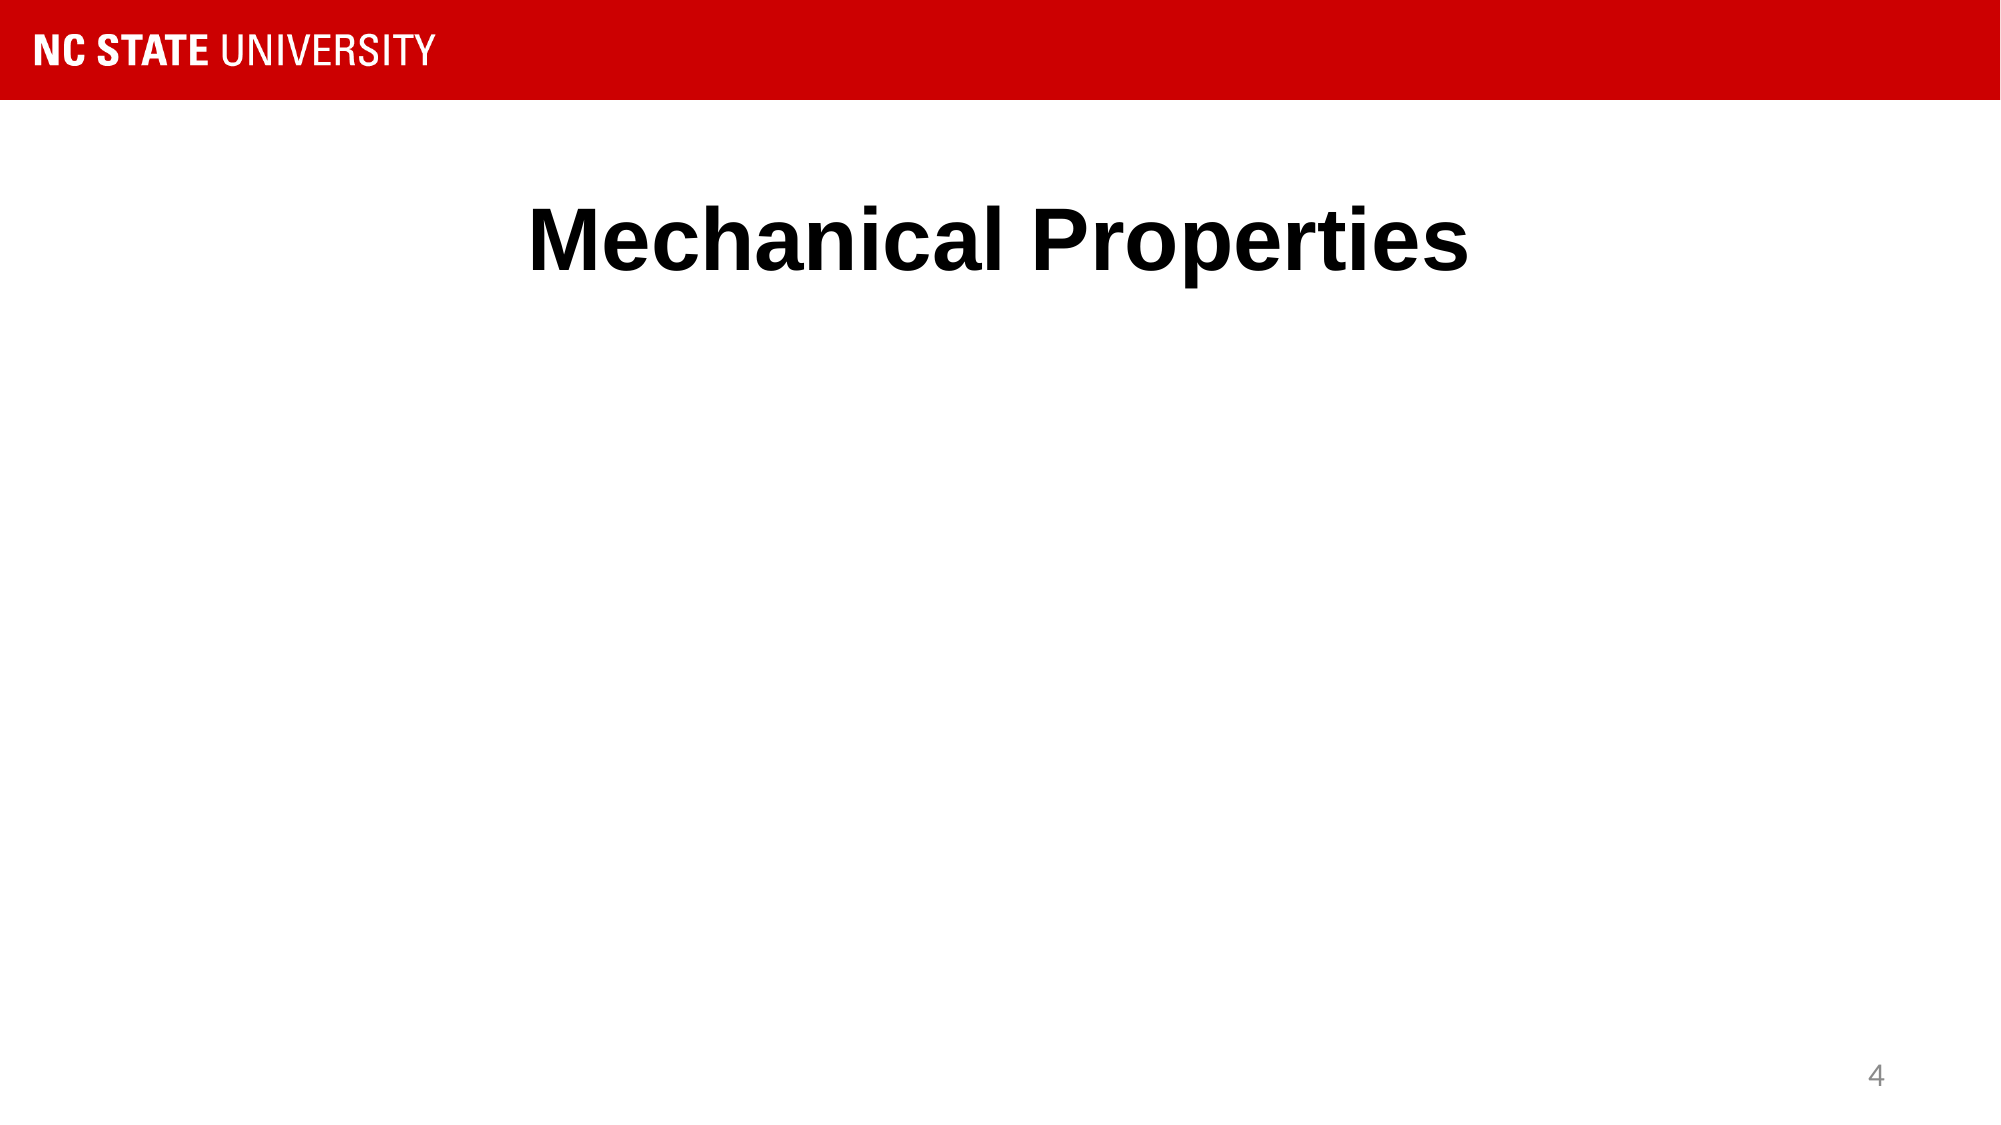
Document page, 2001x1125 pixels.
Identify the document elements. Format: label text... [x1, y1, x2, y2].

picture [0, 0, 2001, 100]
title Mechanical Properties [99, 147, 1900, 323]
slide_number 4 [1433, 1042, 1900, 1103]
